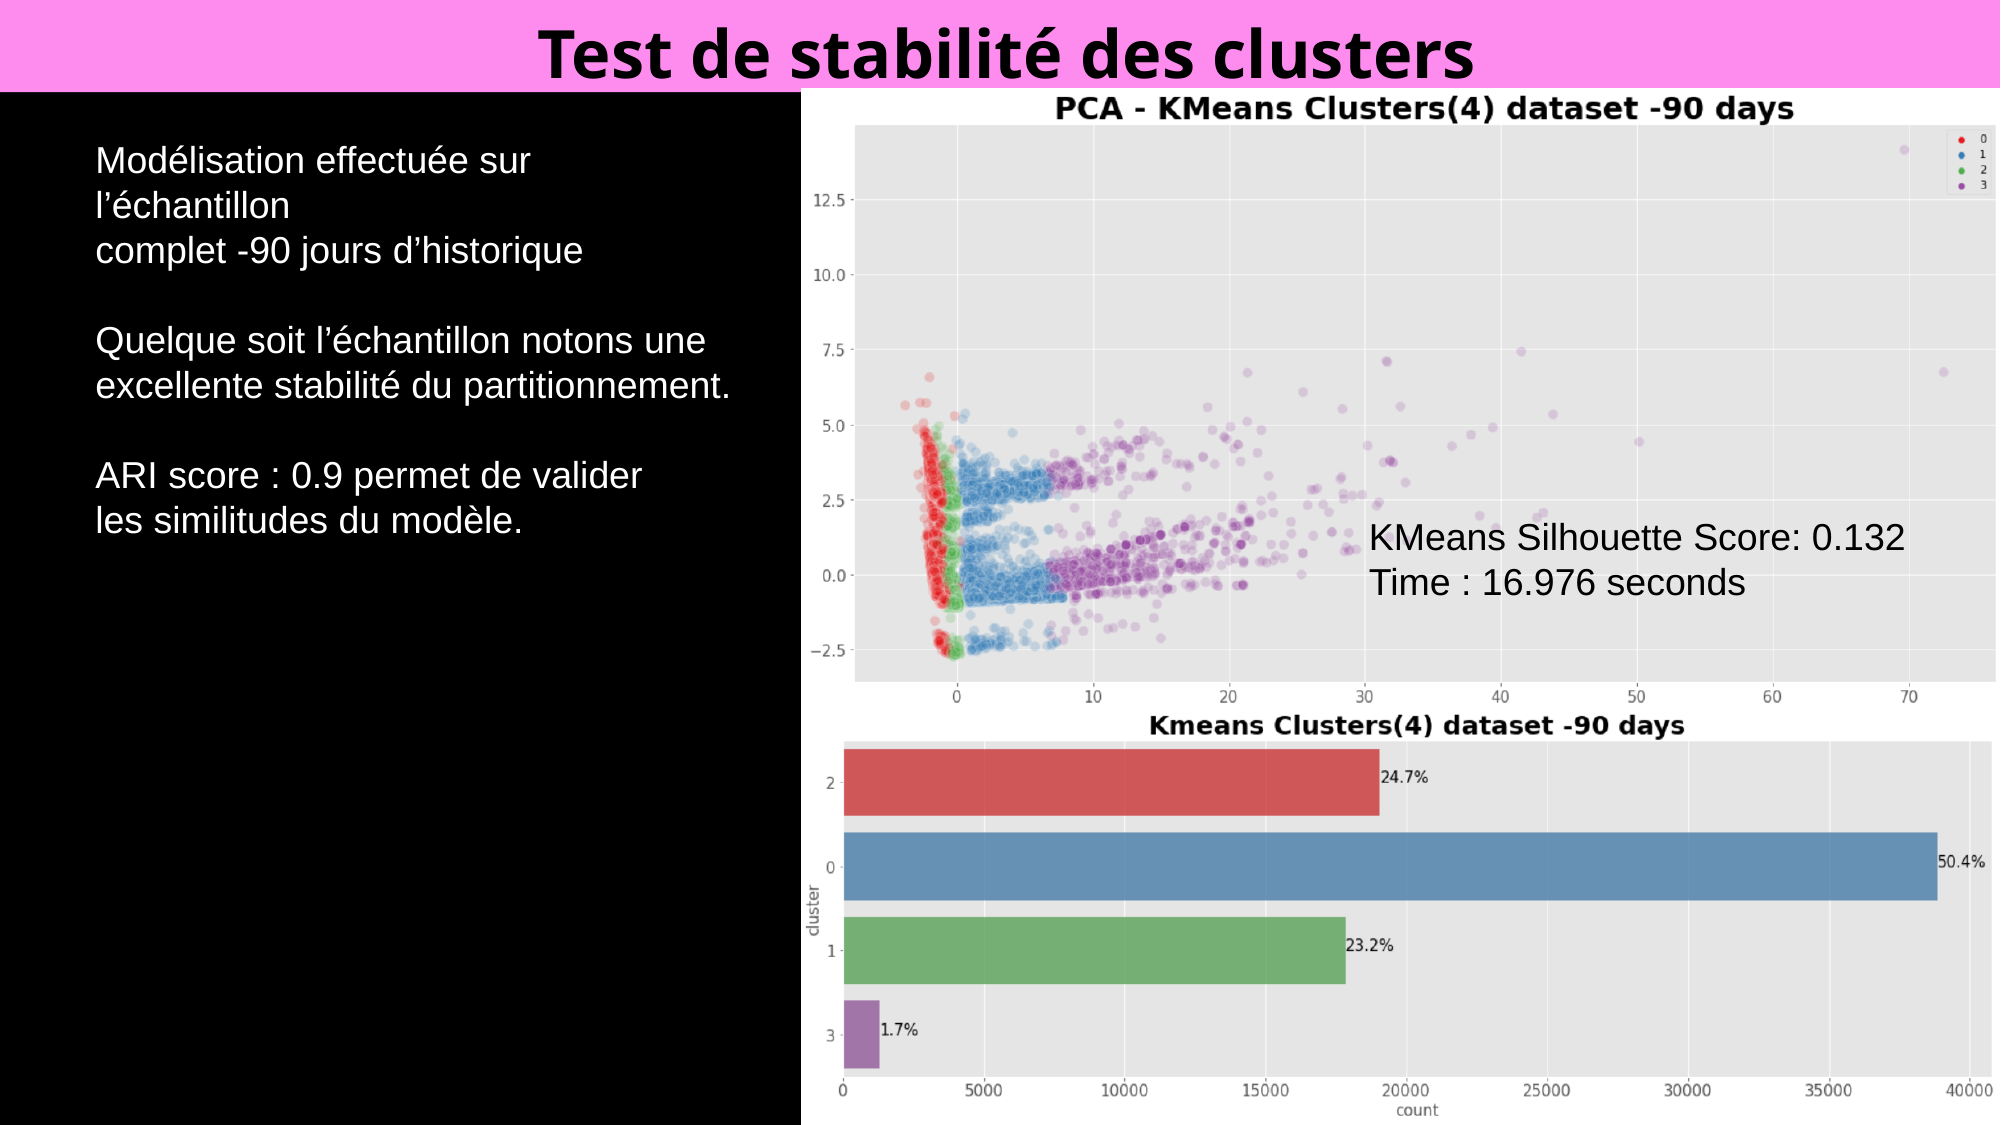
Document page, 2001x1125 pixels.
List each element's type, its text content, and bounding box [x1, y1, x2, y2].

picture [801, 88, 2000, 1125]
text_box Modélisation effectuée sur l’échantillon complet -90 jours d’historique Quelque soit l’échantillon notons une excellente stabilité du partitionnement. ARI score : 0.9 permet de valider les similitudes du modèle. [80, 128, 748, 594]
text_box Test de stabilité des clusters [0, 0, 2000, 93]
